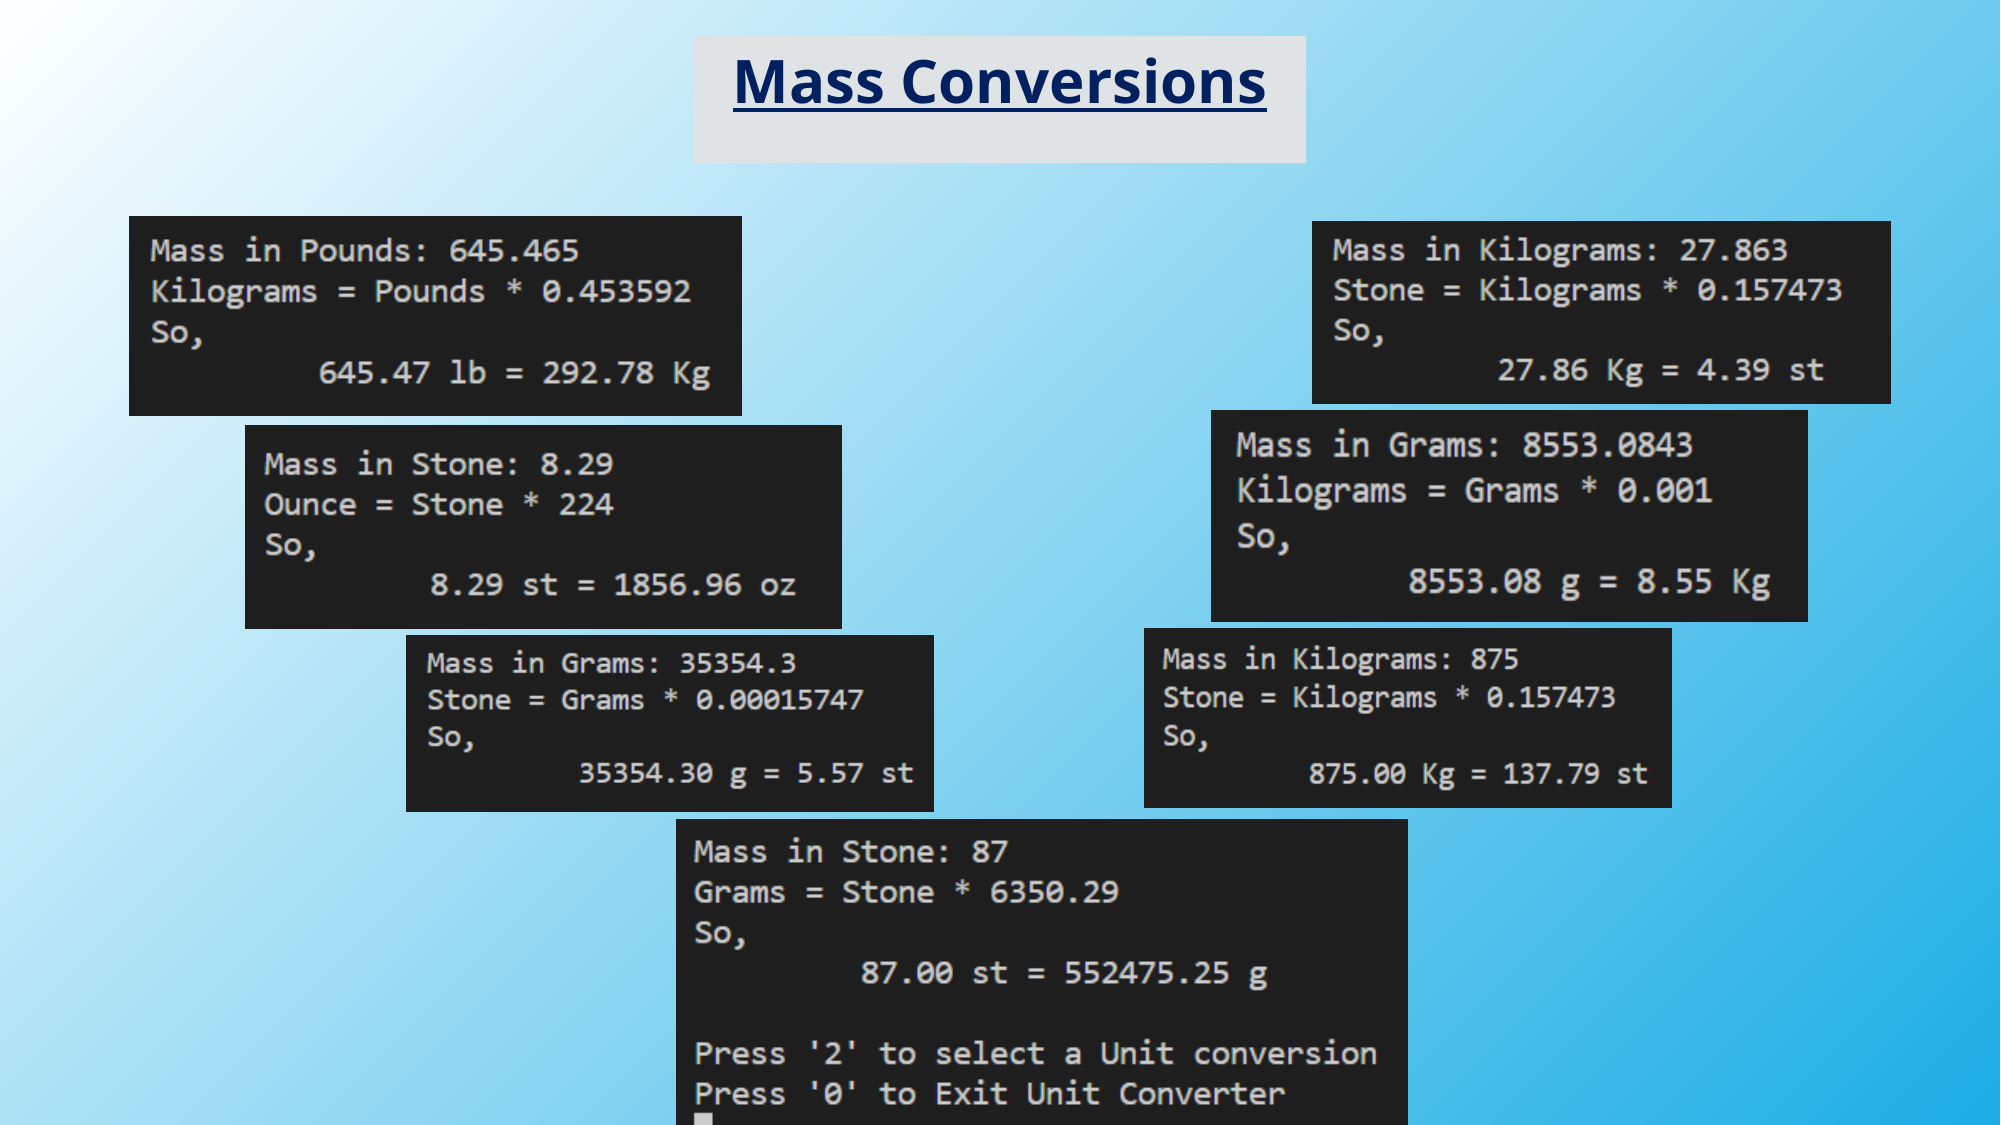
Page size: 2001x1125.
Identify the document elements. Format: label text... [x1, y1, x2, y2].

picture [244, 424, 842, 629]
text_box Mass Conversions [693, 35, 1307, 164]
picture [406, 634, 934, 812]
picture [1211, 409, 1808, 622]
picture [675, 819, 1408, 1125]
picture [128, 216, 742, 417]
picture [1311, 221, 1891, 404]
picture [1144, 628, 1672, 808]
